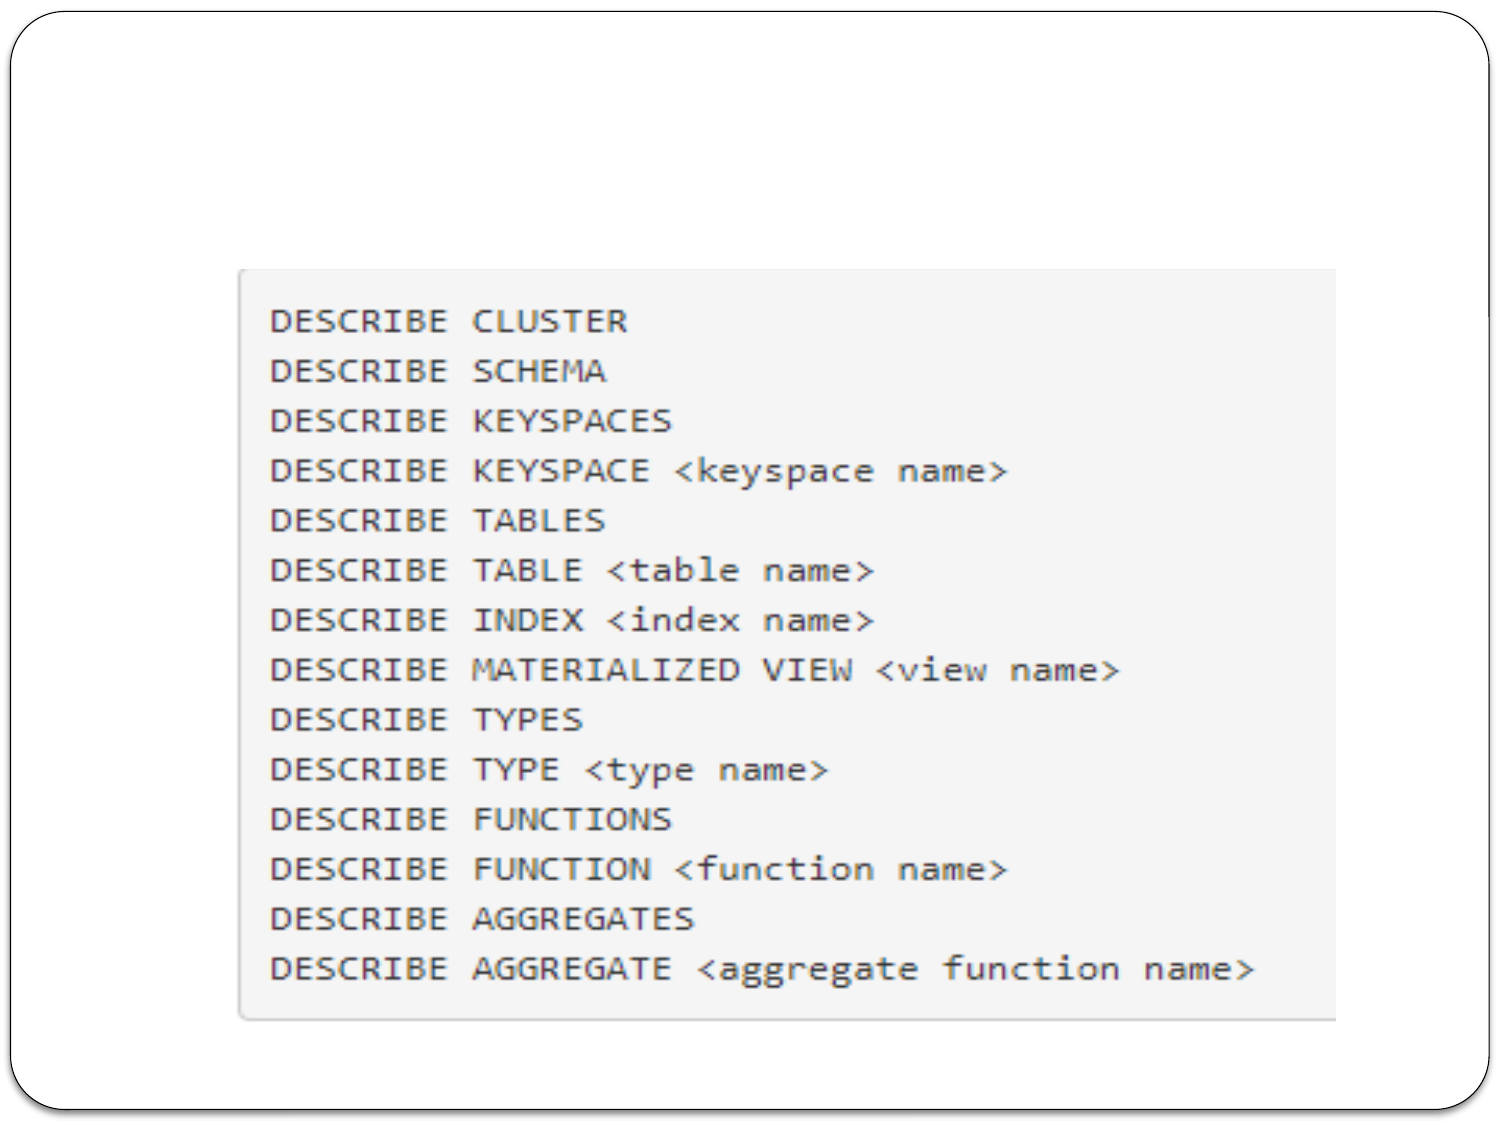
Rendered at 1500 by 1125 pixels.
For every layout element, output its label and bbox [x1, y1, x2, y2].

list [234, 269, 1337, 1034]
